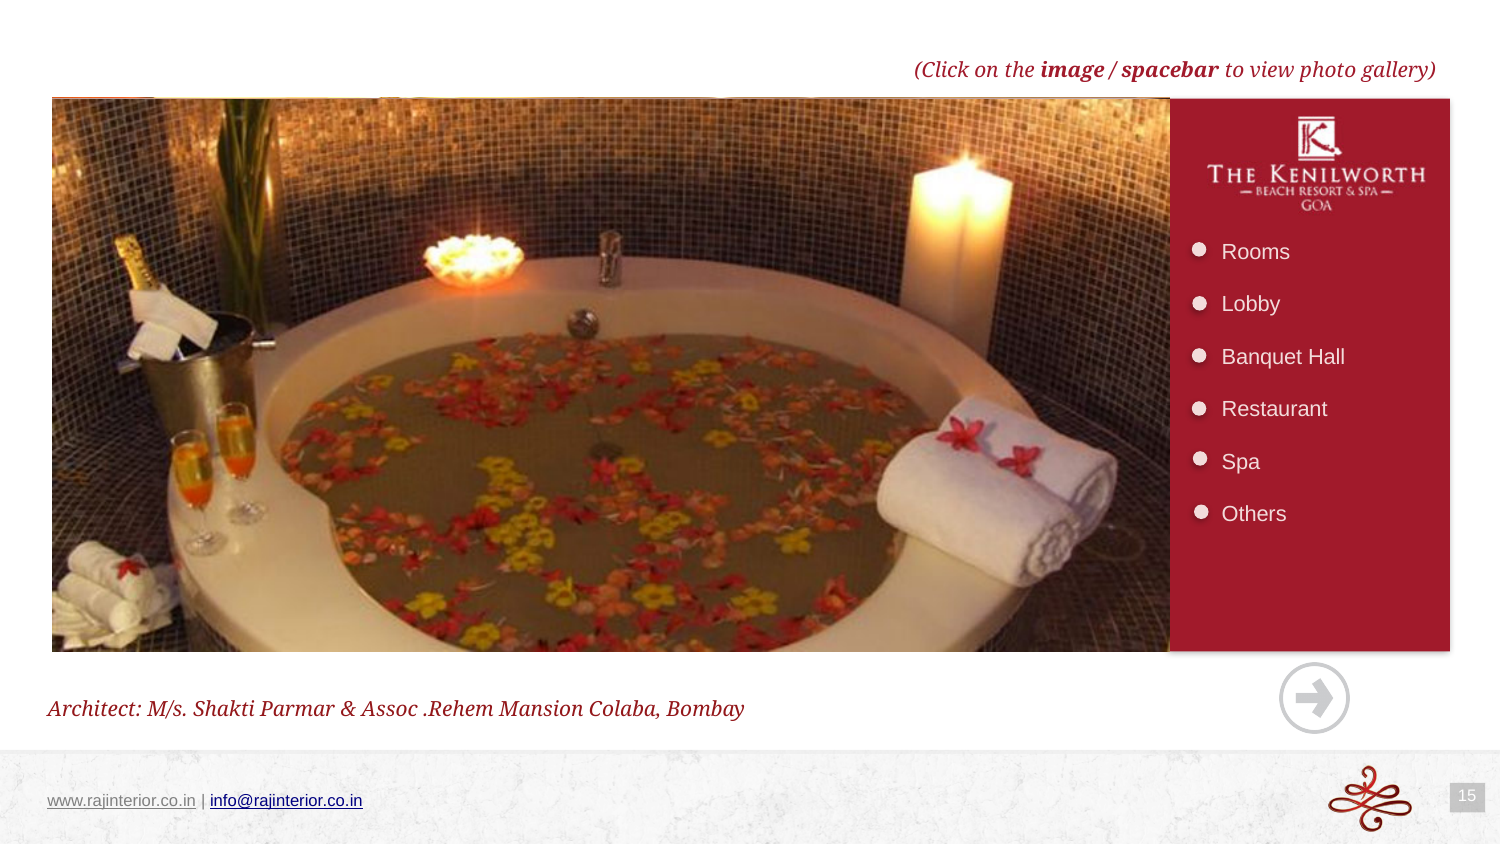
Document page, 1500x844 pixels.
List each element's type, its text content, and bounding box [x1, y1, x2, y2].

picture [0, 0, 1500, 844]
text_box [1191, 229, 1432, 538]
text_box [1449, 781, 1486, 813]
text_box [1174, 98, 1451, 652]
text_box Architect: M/s. Shakti Parmar & Assoc .Rehem Mansion Colaba, Bombay [32, 688, 1169, 728]
text_box (Click on the image / spacebar to view photo gallery) [729, 49, 1451, 89]
text_box www.rajinterior.co.in | info@rajinterior.co.in [32, 782, 457, 818]
